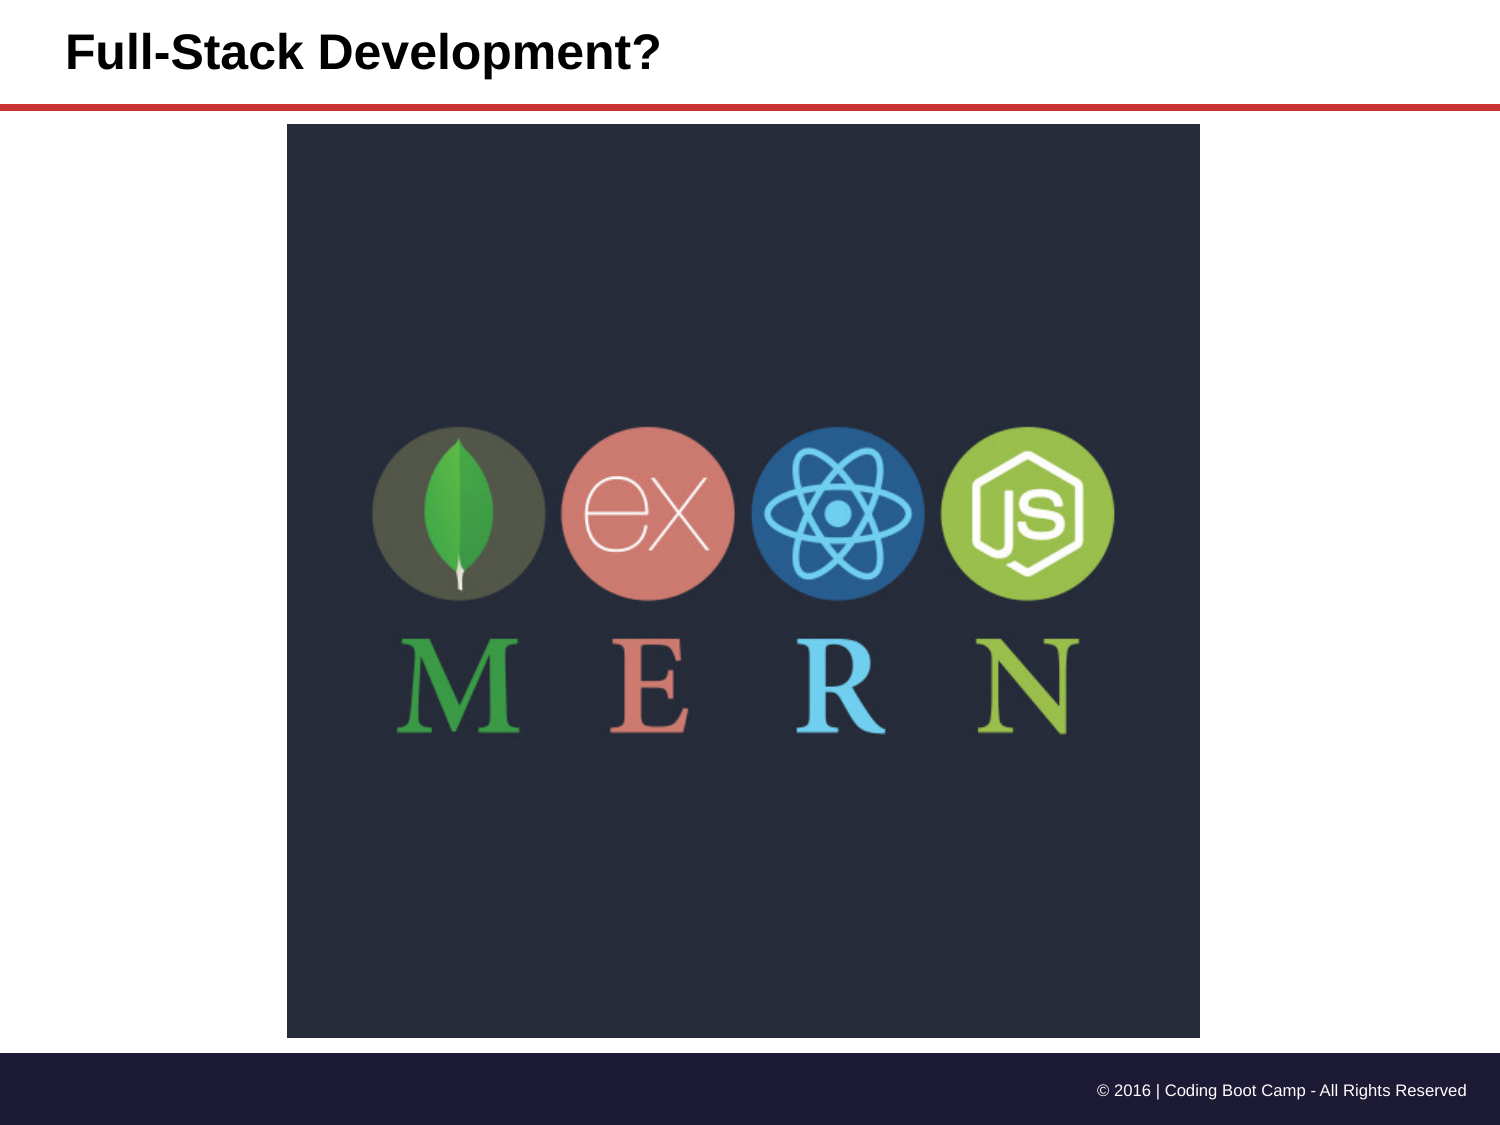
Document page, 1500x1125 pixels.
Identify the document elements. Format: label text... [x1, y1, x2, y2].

title Full-Stack Development? [50, 0, 948, 108]
picture [287, 124, 1200, 1038]
